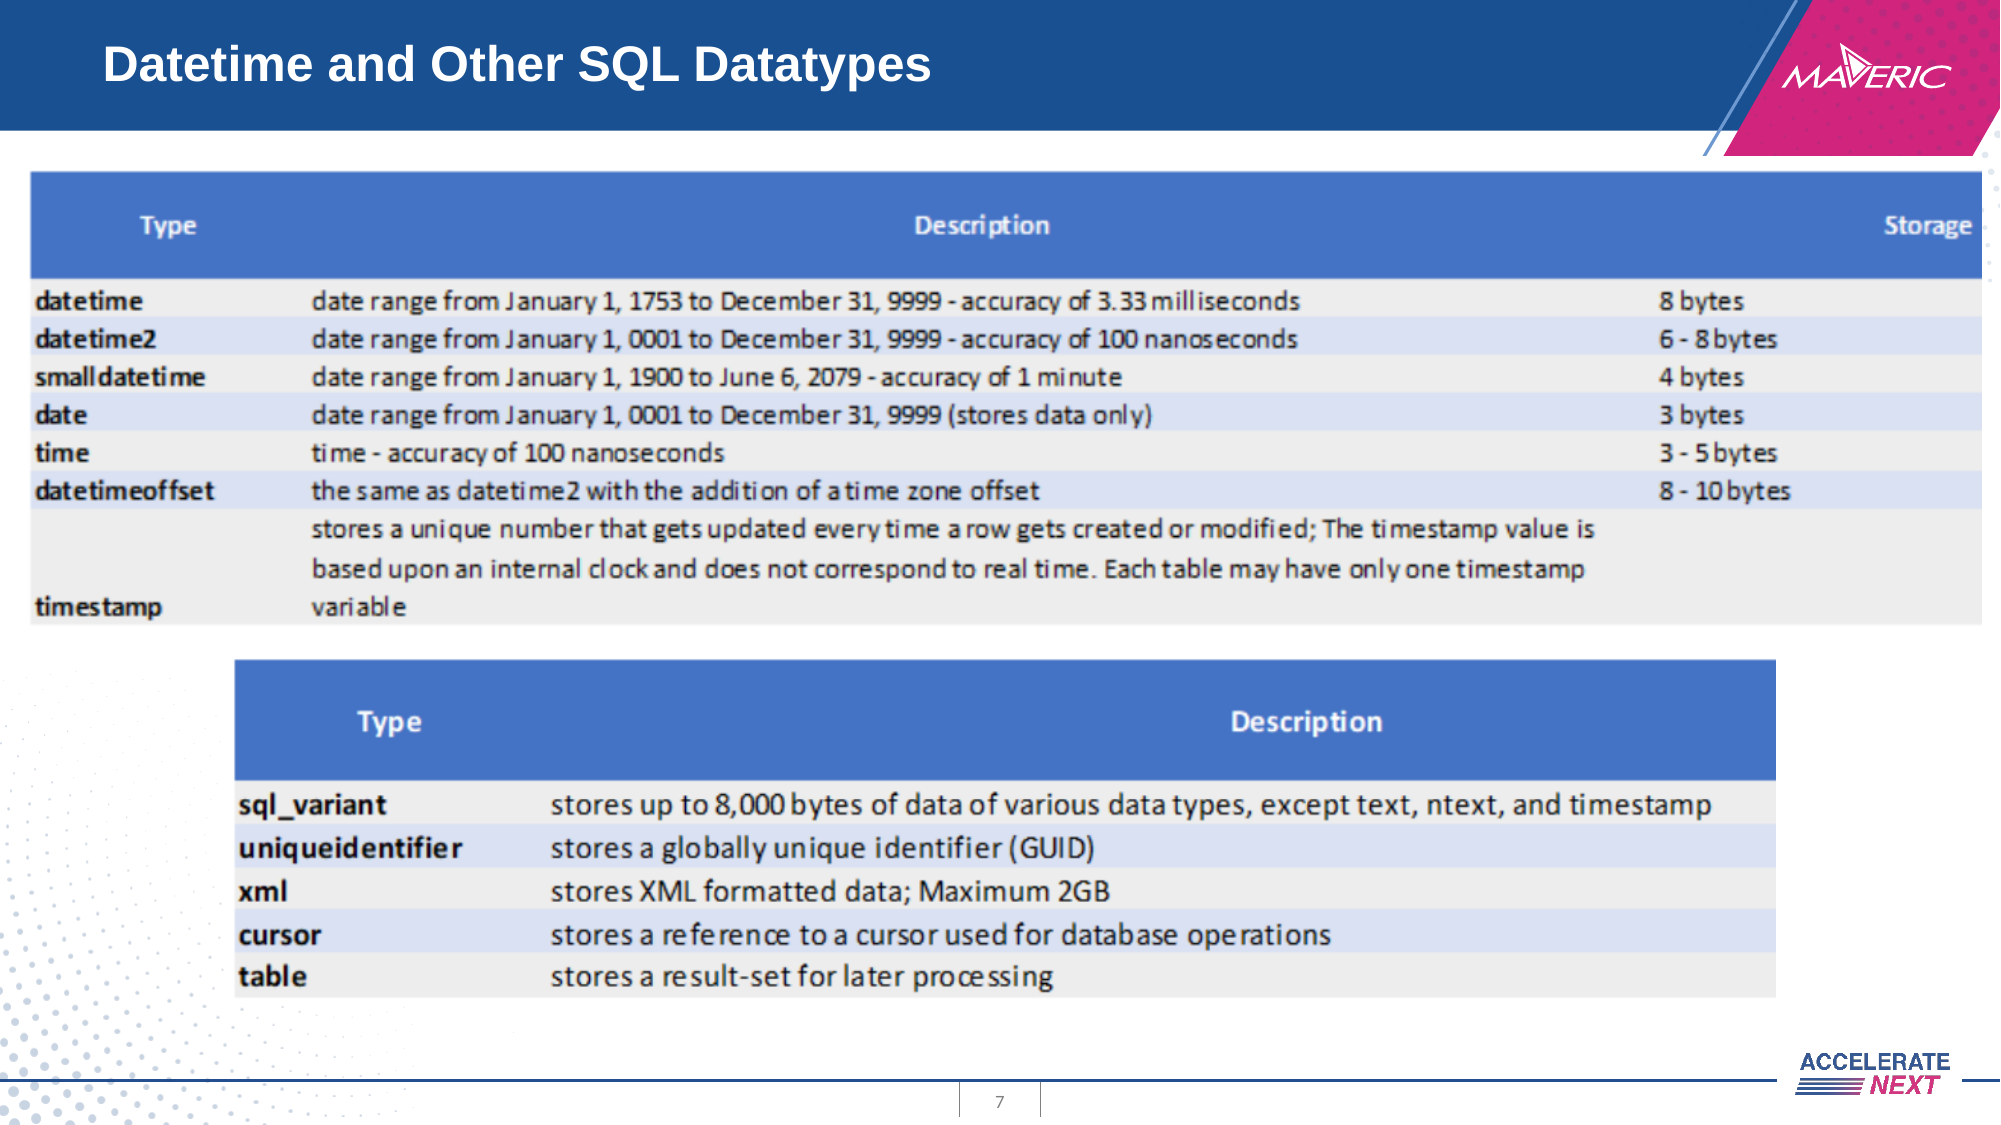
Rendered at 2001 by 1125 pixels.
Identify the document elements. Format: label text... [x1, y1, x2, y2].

slide_number 7 [959, 1083, 1041, 1119]
picture [0, 156, 1982, 1125]
picture [1791, 1051, 1953, 1097]
title Datetime and Other SQL Datatypes [87, 30, 1678, 102]
